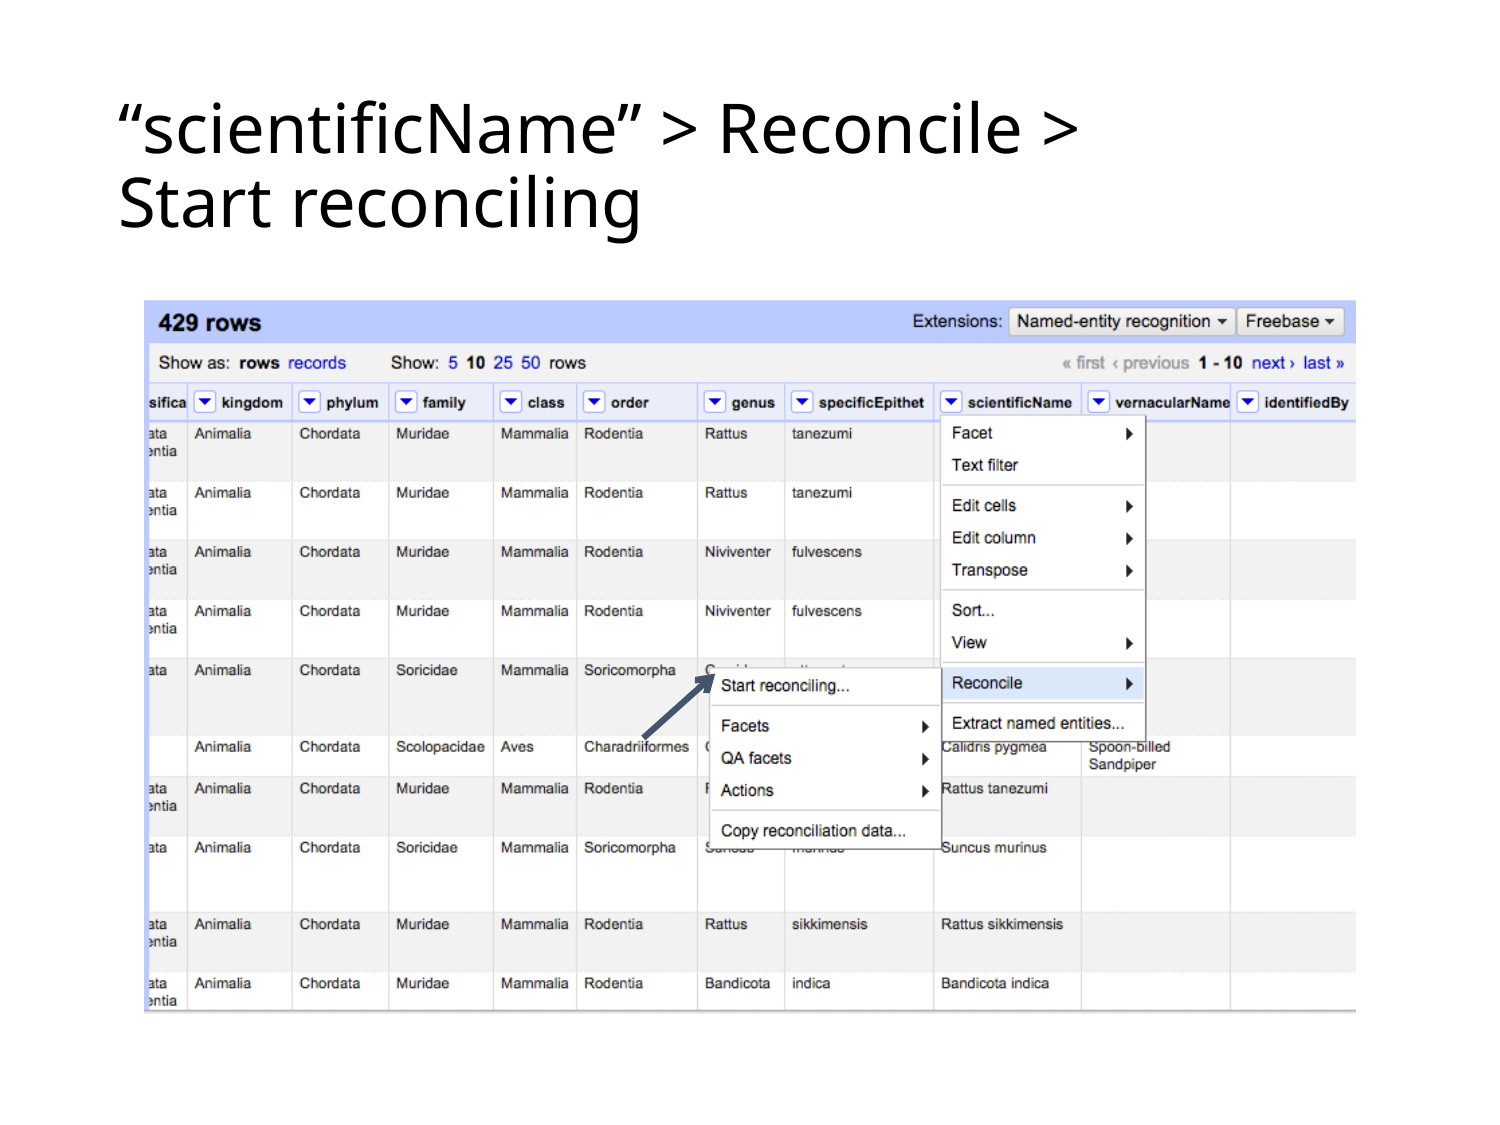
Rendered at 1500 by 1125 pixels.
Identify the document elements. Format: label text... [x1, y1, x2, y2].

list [144, 299, 1356, 1014]
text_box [643, 673, 716, 738]
title “scientificName” > Reconcile > Start reconciling [103, 59, 1397, 278]
